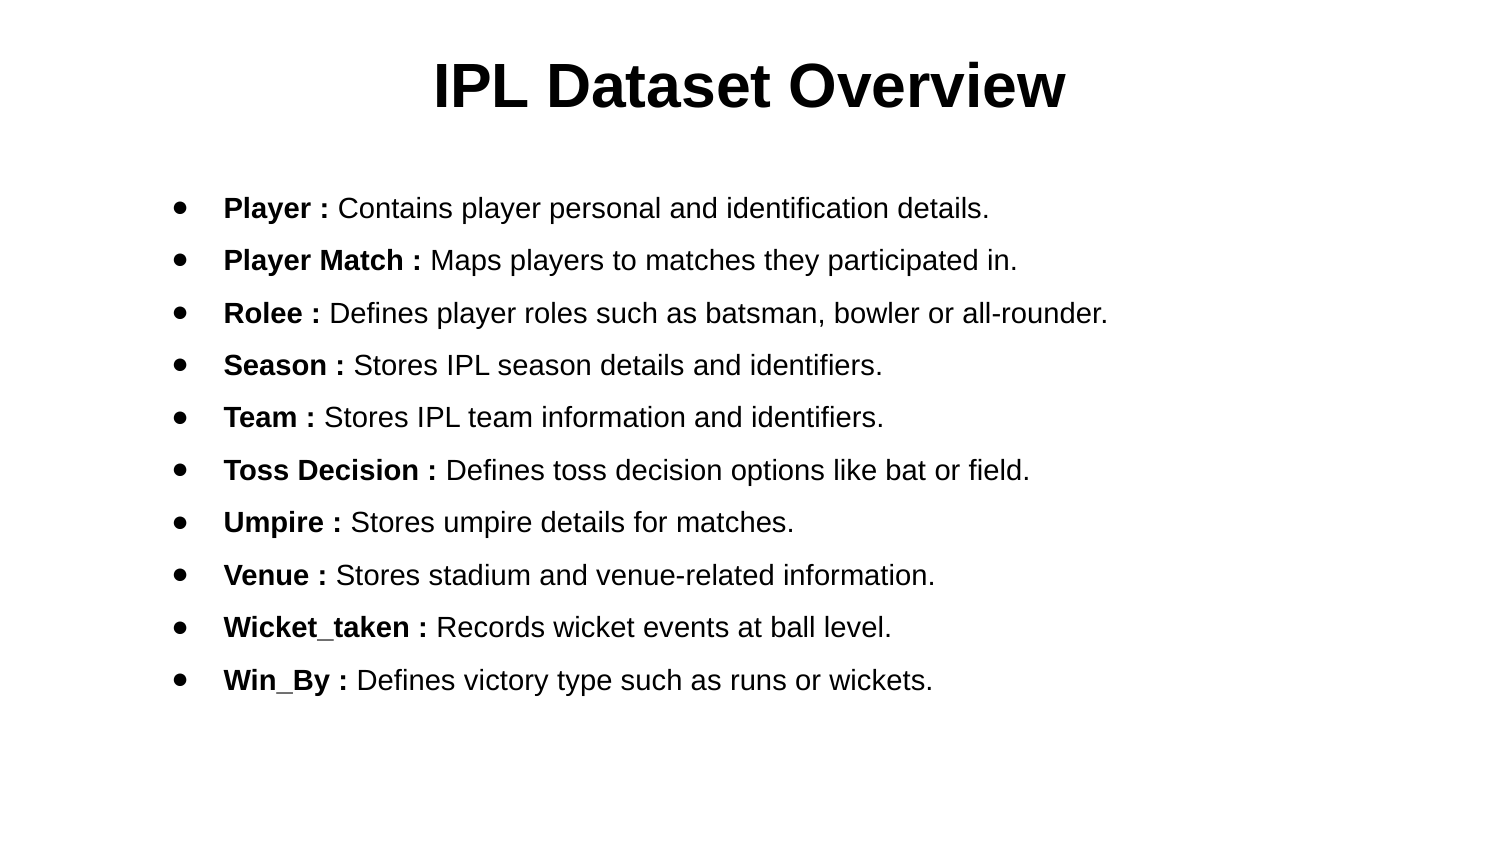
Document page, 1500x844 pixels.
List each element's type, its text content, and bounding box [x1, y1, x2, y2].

text_box Player : Contains player personal and identification details. Player Match : Maps players to matches they participated in. Rolee : Defines player roles such as batsman, bowler or all-rounder. Season : Stores IPL season details and identifiers. Team : Stores IPL team information and identifiers. Toss Decision : Defines toss decision options like bat or field. Umpire : Stores umpire details for matches. Venue : Stores stadium and venue-related information. Wicket_taken : Records wicket events at ball level. Win_By : Defines victory type such as runs or wickets. [137, 165, 1373, 702]
text_box IPL Dataset Overview [418, 39, 1082, 127]
